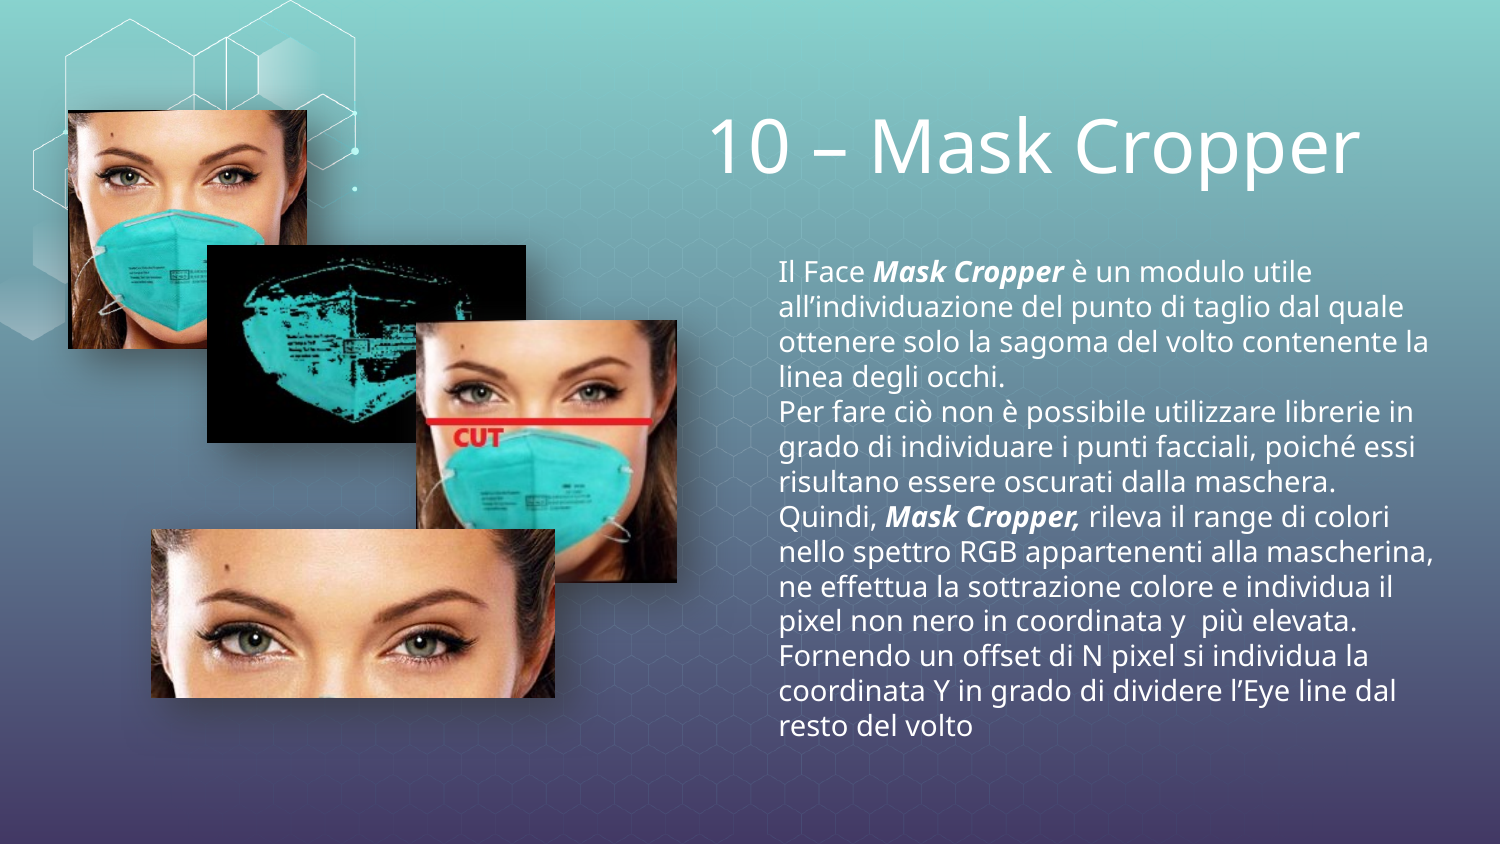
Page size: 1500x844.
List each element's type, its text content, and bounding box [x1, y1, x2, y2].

title 10 – Mask Cropper [0, 83, 1378, 194]
picture [0, 0, 1398, 844]
text_box Il Face Mask Cropper è un modulo utile all’individuazione del punto di taglio dal quale ottenere solo la sagoma del volto contenente la linea degli occhi. Per fare ciò non è possibile utilizzare librerie in grado di individuare i punti facciali, poiché essi risultano essere oscurati dalla maschera. Quindi, Mask Cropper, rileva il range di colori nello spettro RGB appartenenti alla mascherina, ne effettua la sottrazione colore e individua il pixel non nero in coordinata y più elevata. Fornendo un offset di N pixel si individua la coordinata Y in grado di dividere l’Eye line dal resto del volto [763, 245, 1452, 751]
